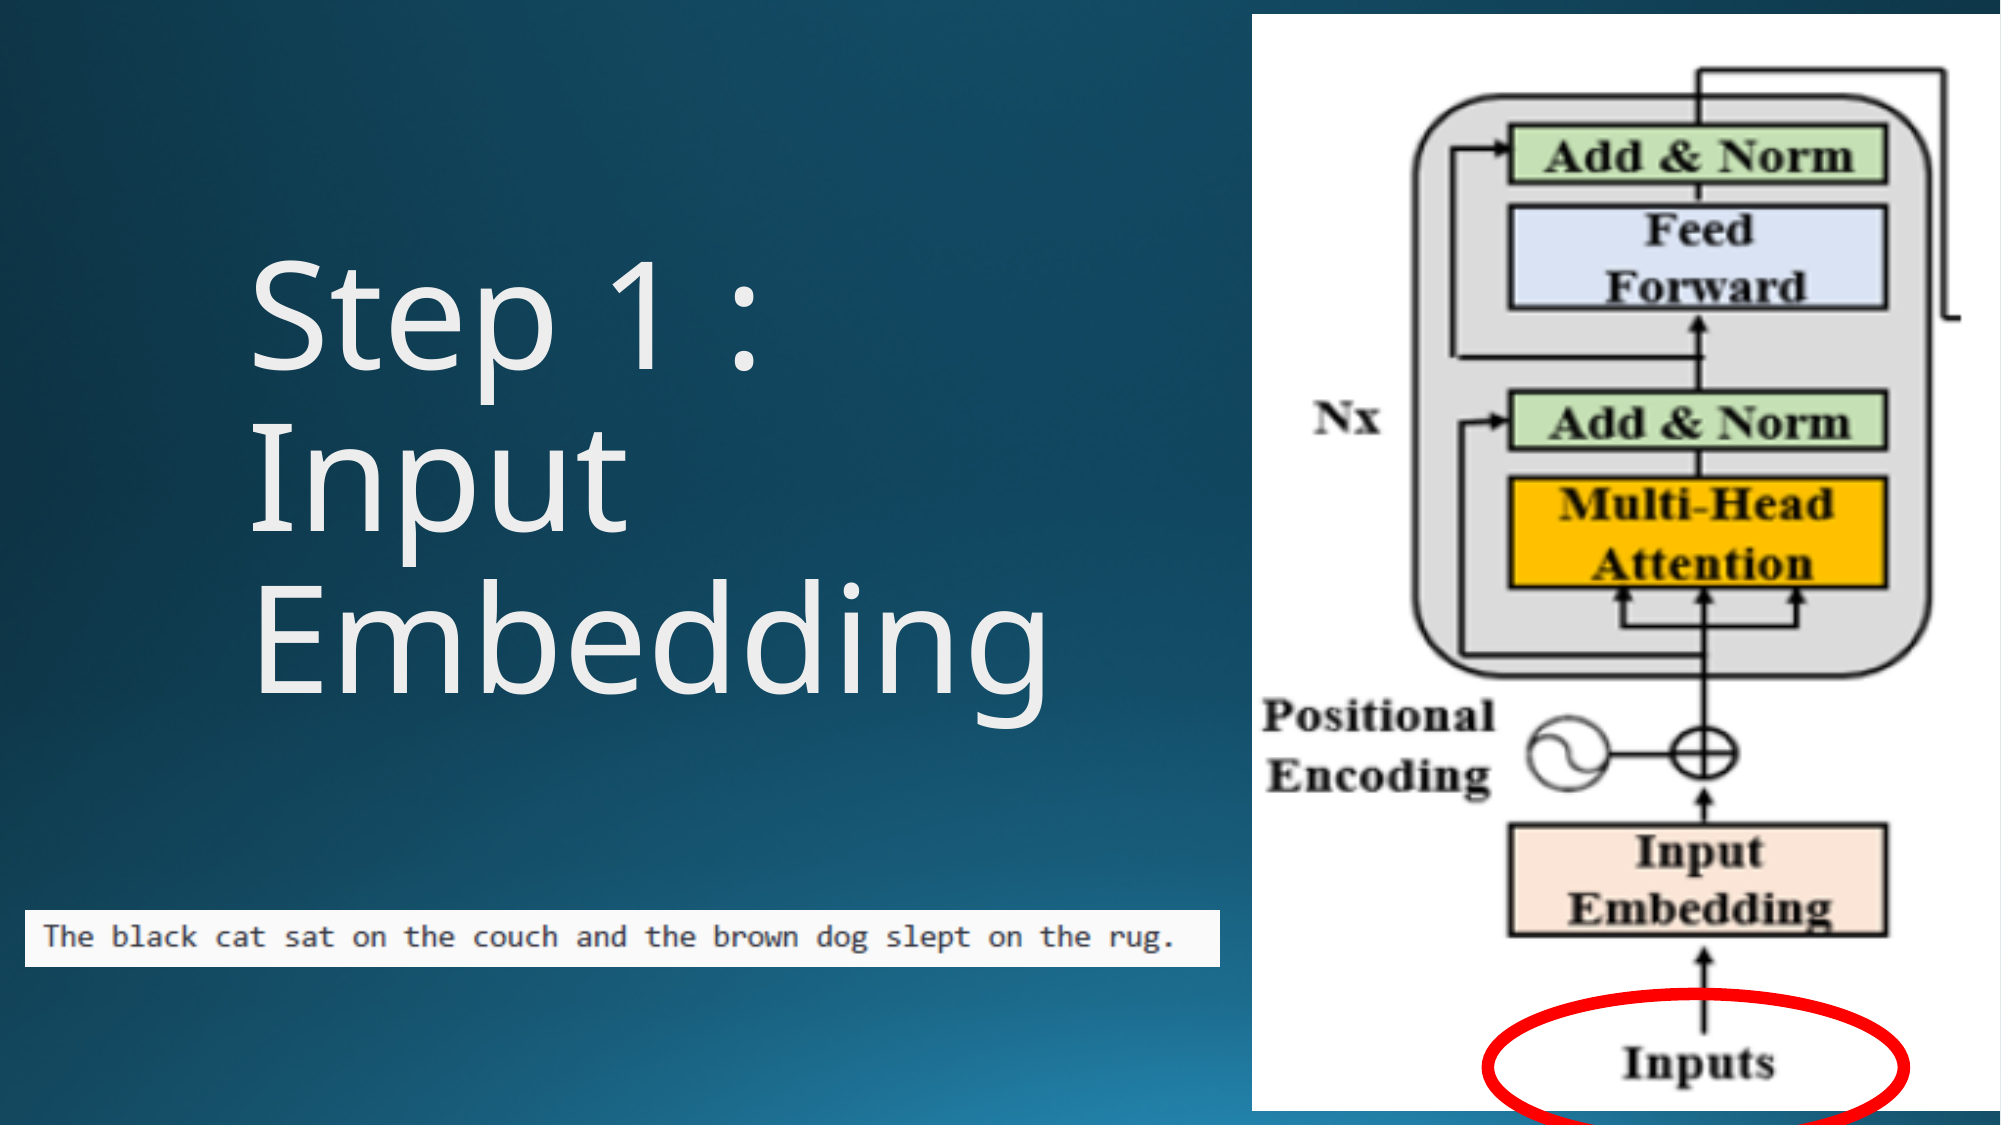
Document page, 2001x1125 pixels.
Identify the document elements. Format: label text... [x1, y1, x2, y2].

text_box [1526, 1111, 1866, 1125]
picture [0, 0, 2001, 1125]
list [1252, 14, 2000, 1111]
text_box Step 1 : Input Embedding [232, 345, 1160, 621]
